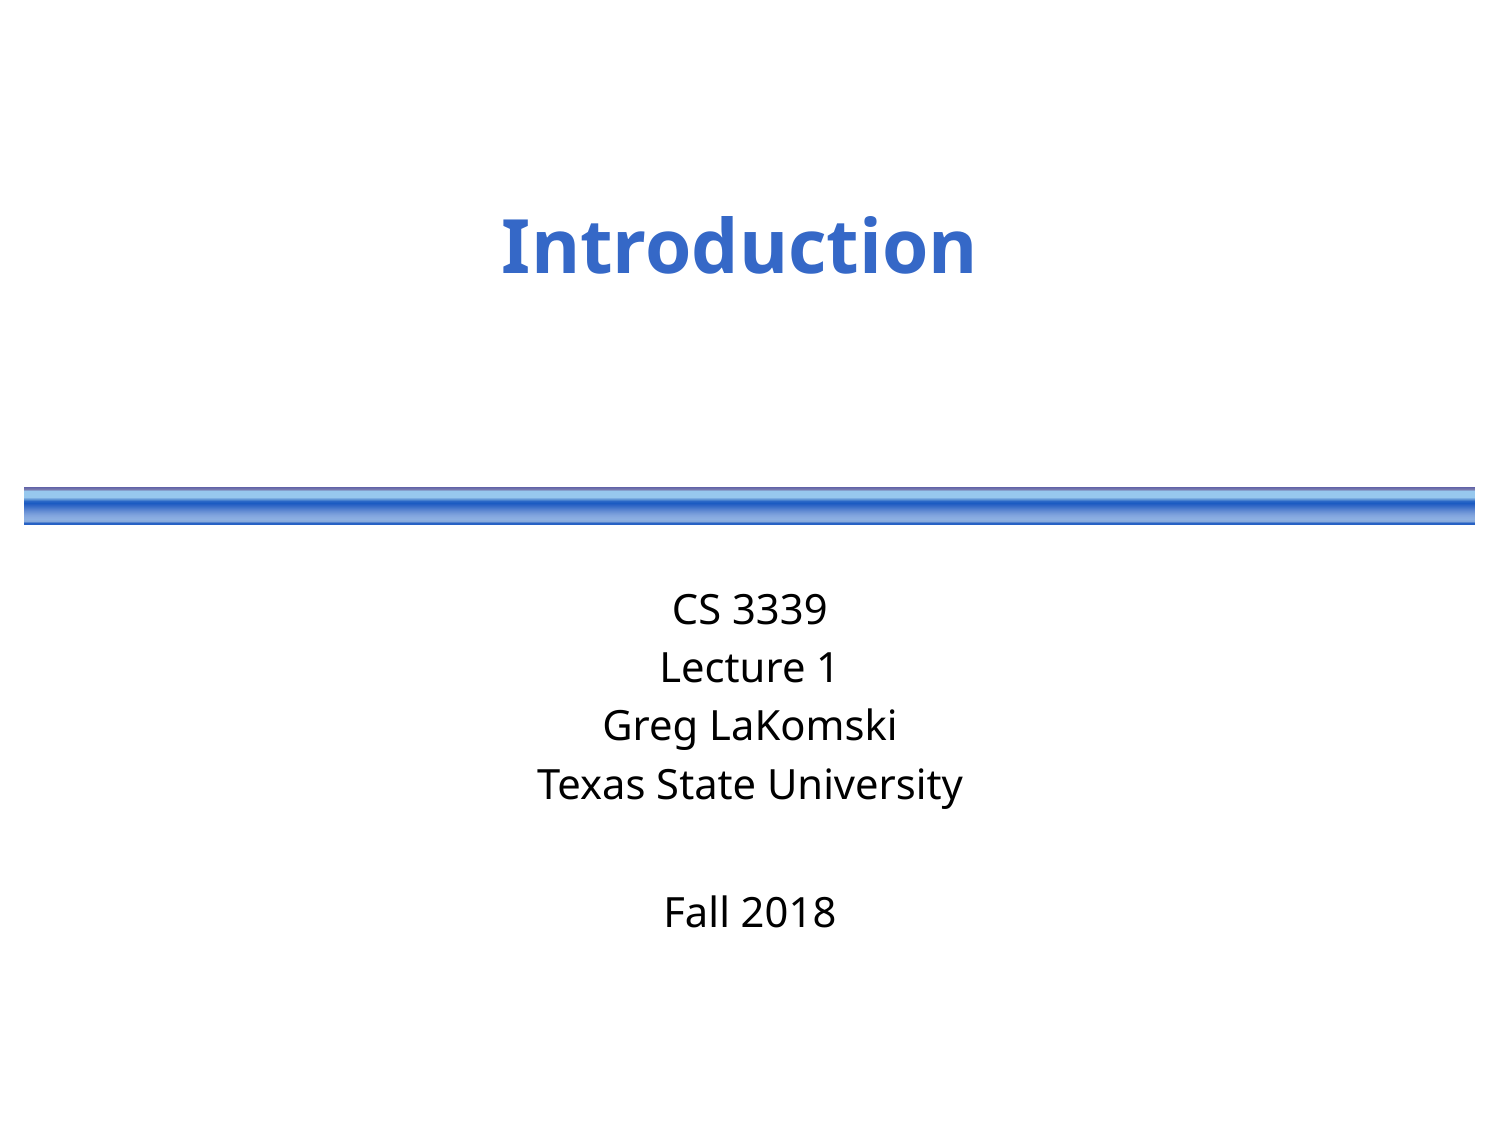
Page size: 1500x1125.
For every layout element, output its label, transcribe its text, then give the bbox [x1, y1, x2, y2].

title Introduction [112, 206, 1388, 370]
subtitle CS 3339 Lecture 1 Greg LaKomski Texas State University Fall 2018 [225, 575, 1275, 863]
picture [24, 487, 1475, 525]
